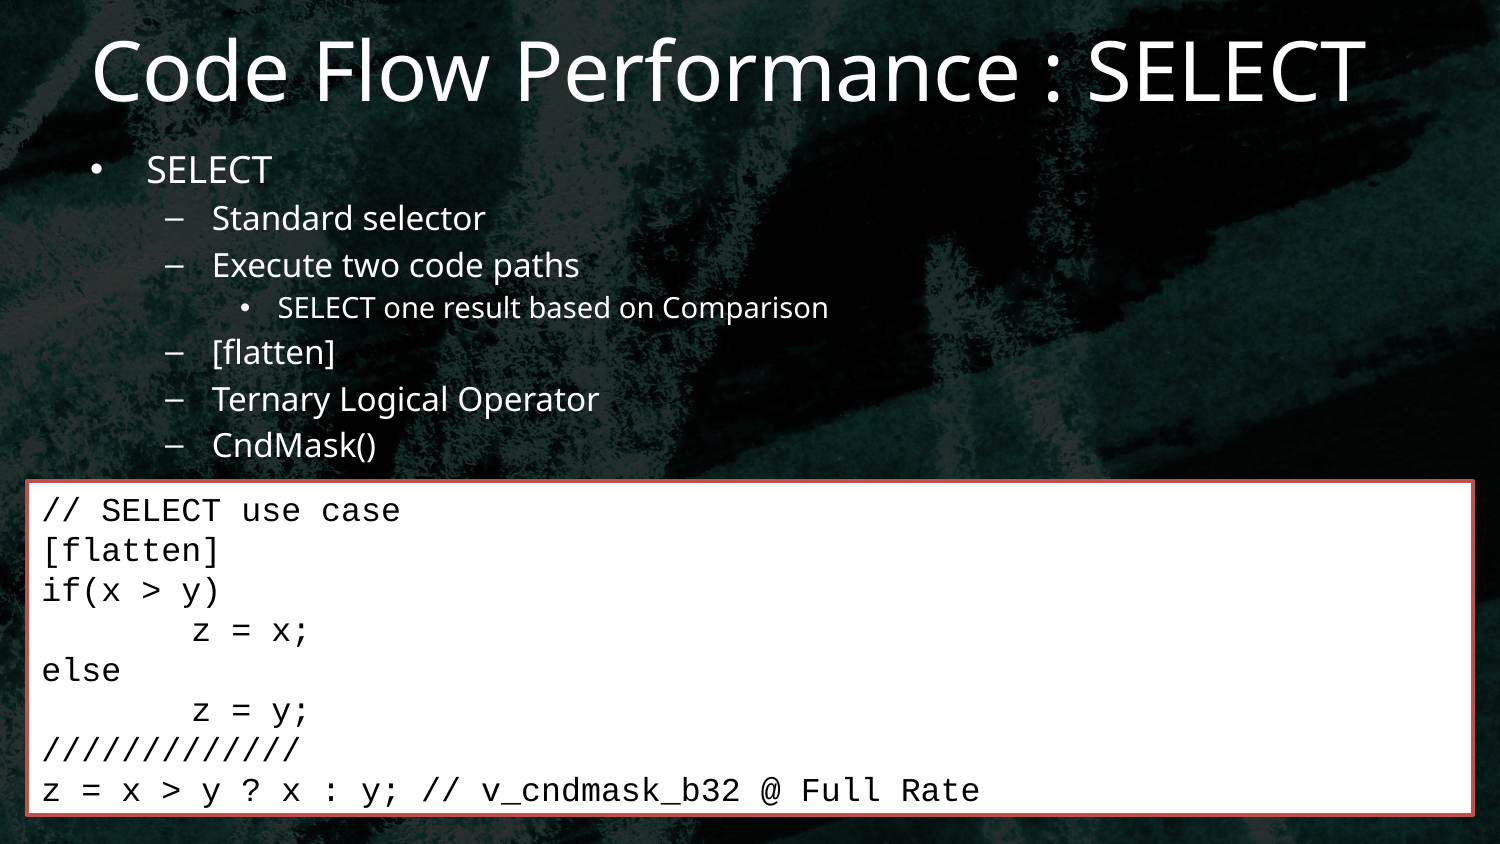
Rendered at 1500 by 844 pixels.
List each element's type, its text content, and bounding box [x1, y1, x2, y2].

picture [0, 0, 1500, 844]
text_box // SELECT use case [flatten] if(x > y) z = x; else z = y; ///////////// z = x > y ? x : y; // v_cndmask_b32 @ Full Rate [25, 479, 1475, 817]
list SELECT Standard selector Execute two code paths SELECT one result based on Comparison [flatten] Ternary Logical Operator CndMask() [75, 138, 1425, 479]
title Code Flow Performance : SELECT [75, 22, 1425, 115]
